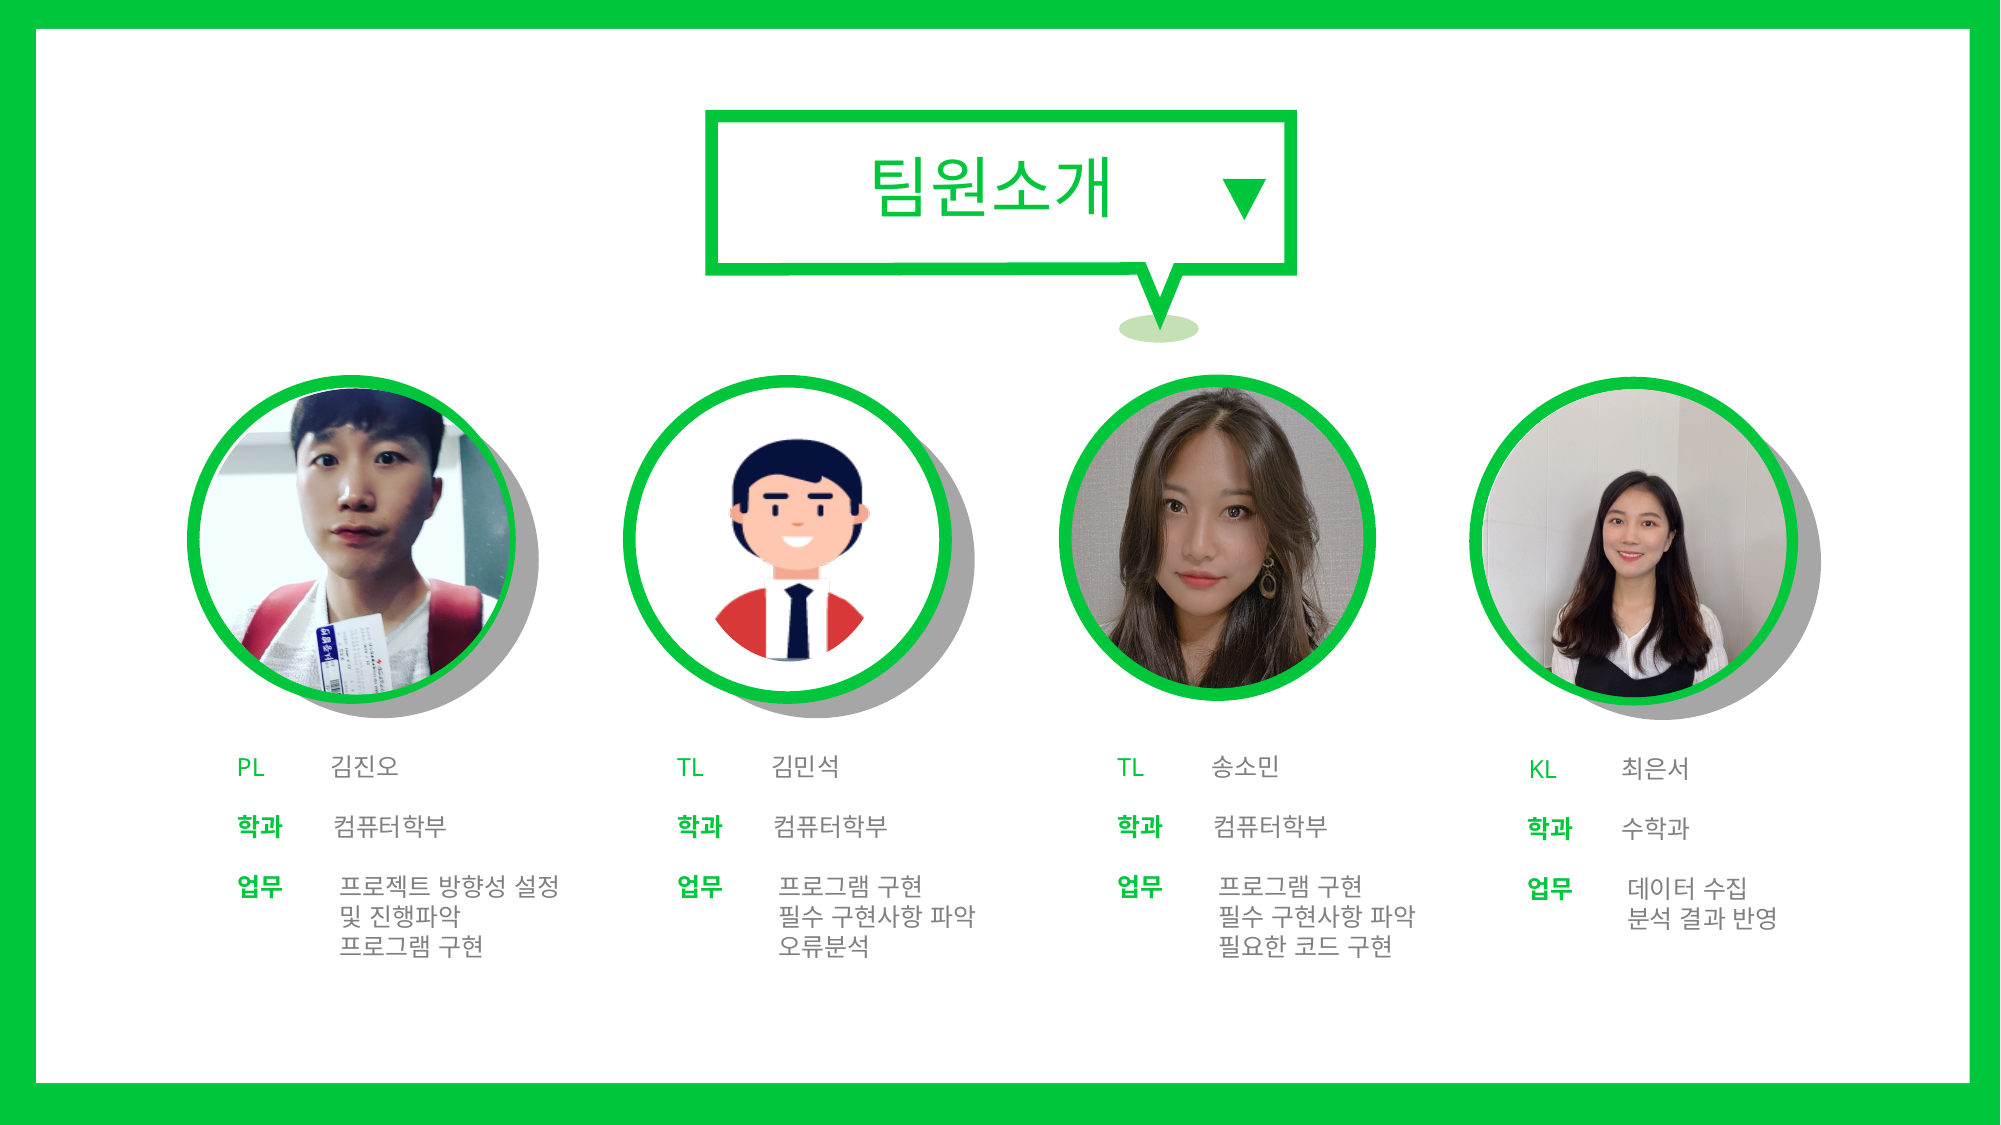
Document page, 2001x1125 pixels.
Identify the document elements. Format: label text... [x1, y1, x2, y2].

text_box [629, 381, 975, 719]
text_box TL [662, 744, 719, 789]
text_box 학과 [662, 804, 739, 849]
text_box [1475, 382, 1821, 720]
text_box KL [1513, 745, 1573, 791]
text_box TL [1102, 744, 1160, 789]
text_box 학과 [222, 804, 298, 849]
text_box 컴퓨터학부 [318, 804, 464, 849]
text_box PL [221, 744, 280, 789]
text_box 업무 [662, 864, 739, 910]
text_box 학과 [1513, 806, 1589, 851]
text_box 데이터 수집 분석 결과 반영 [1612, 866, 1794, 941]
text_box 최은서 [1606, 745, 1706, 791]
text_box [35, 28, 1971, 1084]
text_box [0, 0, 2000, 1125]
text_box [1065, 380, 1370, 695]
text_box 프로젝트 방향성 설정 및 진행파악 프로그램 구현 [324, 864, 576, 969]
text_box 프로그램 구현 필수 구현사항 파악 오류분석 [763, 864, 992, 969]
text_box 컴퓨터학부 [758, 804, 904, 849]
text_box 업무 [1102, 864, 1179, 910]
picture [258, 421, 445, 662]
text_box 학과 [1102, 804, 1179, 849]
picture [692, 421, 887, 662]
text_box 프로그램 구현 필수 구현사항 파악 필요한 코드 구현 [1204, 864, 1432, 969]
text_box 김민석 [756, 744, 856, 789]
text_box 수학과 [1606, 806, 1706, 851]
text_box 업무 [222, 864, 298, 910]
text_box 김진오 [316, 744, 415, 789]
picture [1536, 423, 1731, 664]
text_box 컴퓨터학부 [1198, 804, 1344, 849]
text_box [193, 381, 539, 719]
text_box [711, 116, 1291, 343]
text_box 송소민 [1196, 744, 1296, 789]
text_box 업무 [1513, 866, 1589, 911]
